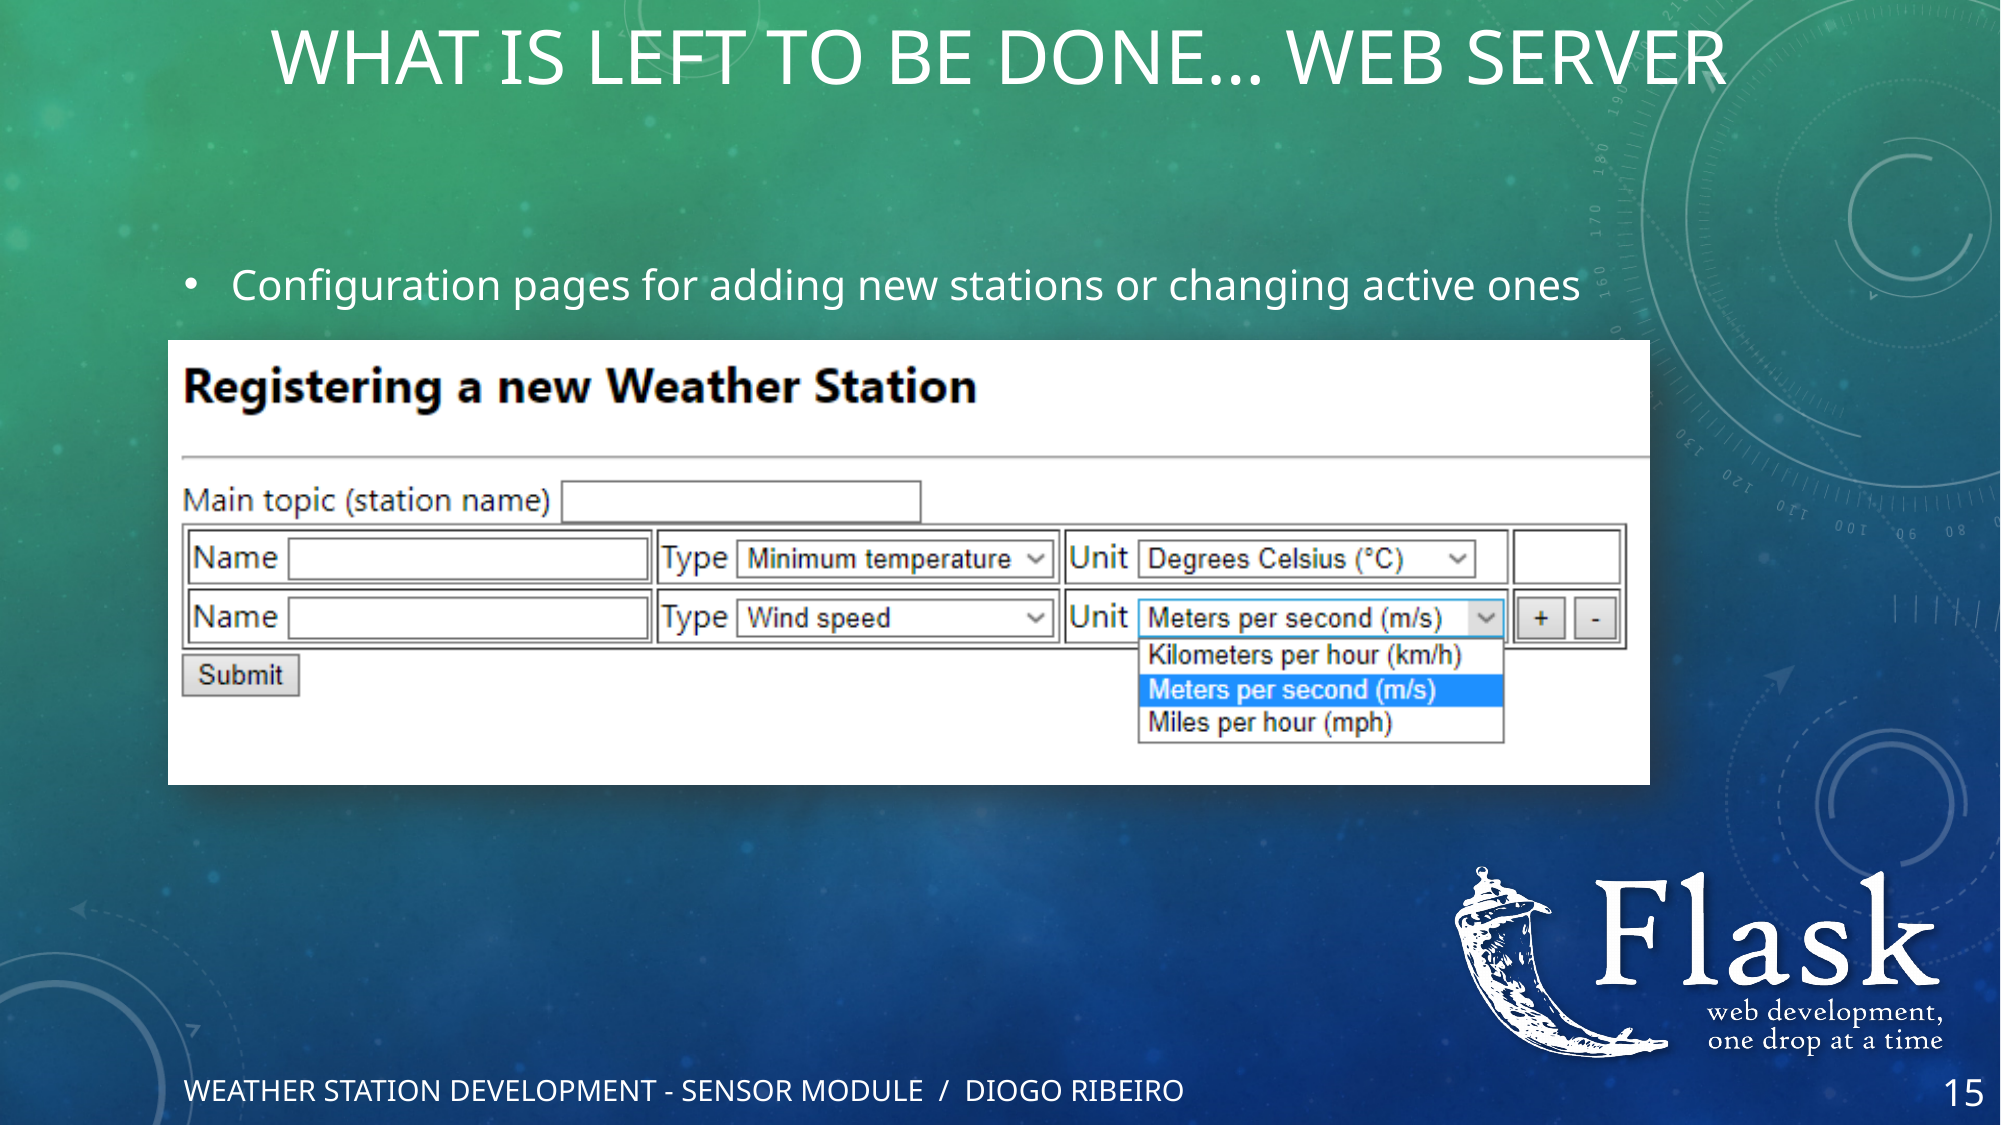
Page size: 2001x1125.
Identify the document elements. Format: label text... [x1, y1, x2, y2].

footer WEATHER STATION DEVELOPMENT - SENSOR MODULE / DIOGO RIBEIRO [168, 1061, 1515, 1124]
picture [0, 0, 2001, 1125]
slide_number 15 [1909, 1062, 2000, 1125]
title What is left to be done… Web Server [169, 1, 1831, 108]
list Configuration pages for adding new stations or changing active ones [169, 109, 1810, 1030]
